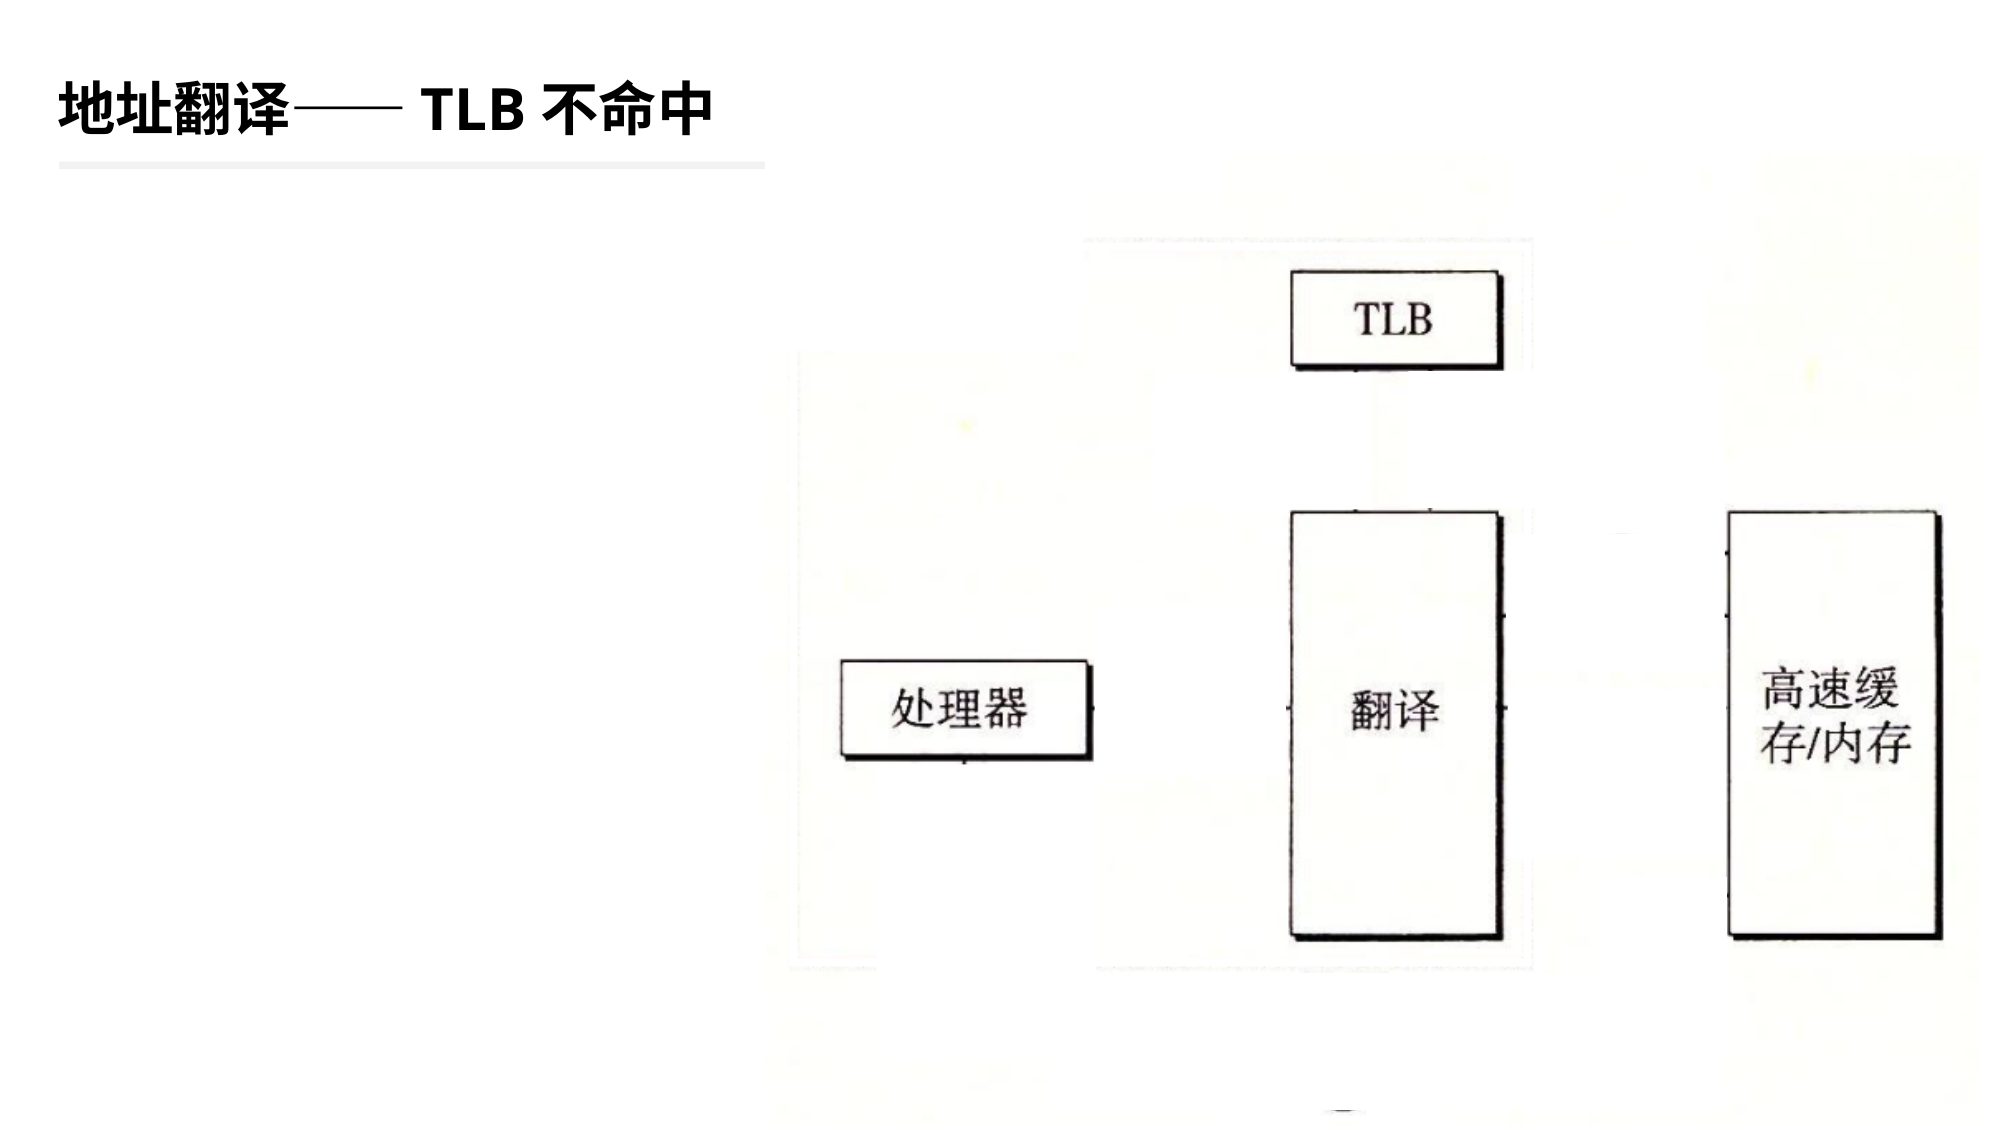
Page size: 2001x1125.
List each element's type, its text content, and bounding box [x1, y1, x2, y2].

text_box 地址翻译——TLB不命中 [42, 64, 1518, 150]
picture [765, 155, 1980, 1125]
